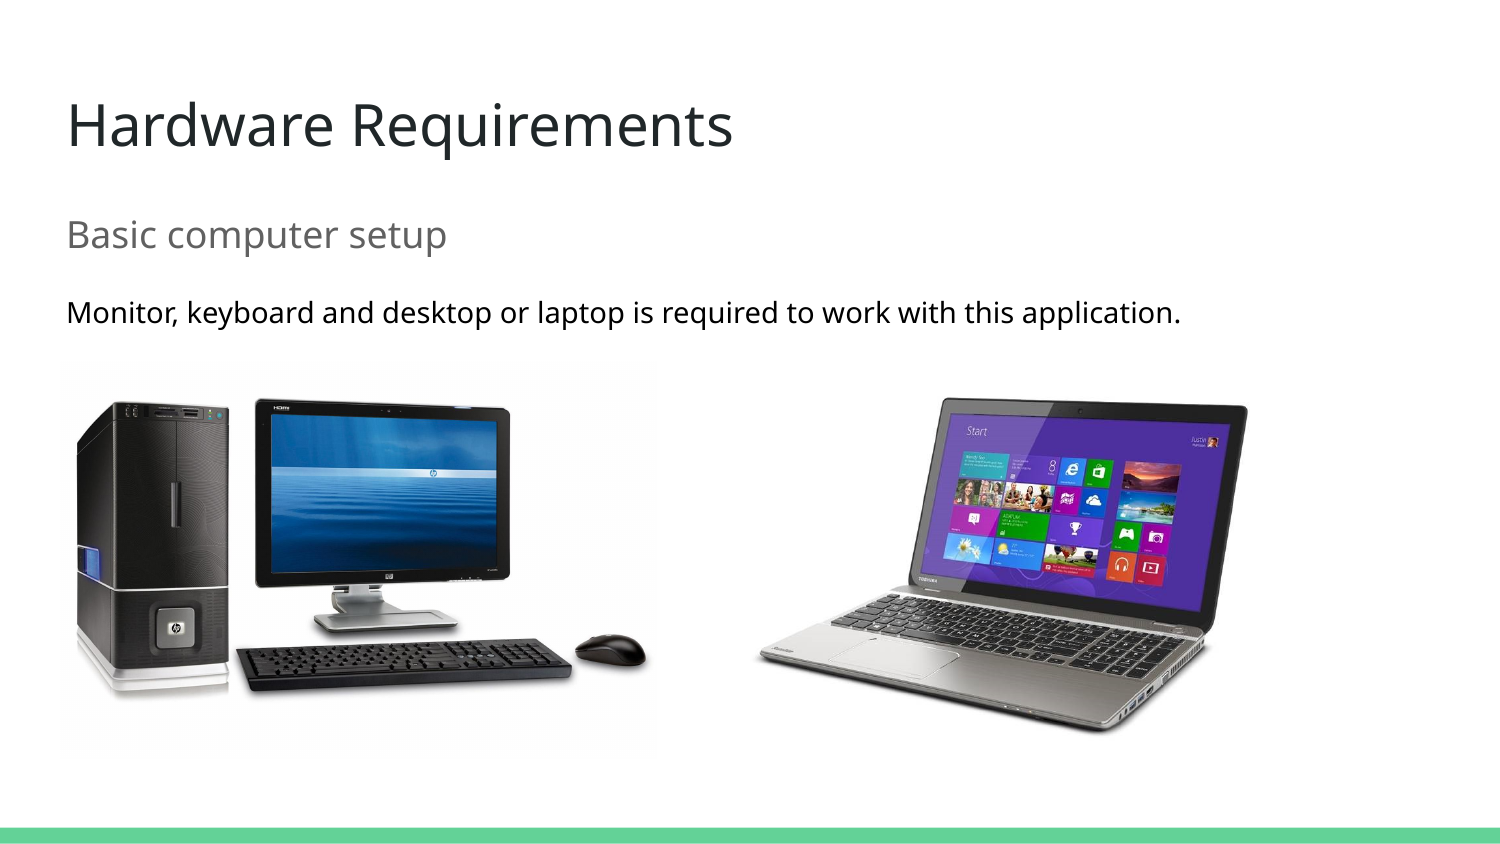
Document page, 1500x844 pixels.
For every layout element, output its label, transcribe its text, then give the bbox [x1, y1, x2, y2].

title Hardware Requirements [51, 72, 1449, 167]
picture [60, 361, 657, 760]
list Basic computer setup Monitor, keyboard and desktop or laptop is required to work with this application. [51, 189, 1449, 750]
picture [738, 365, 1263, 756]
